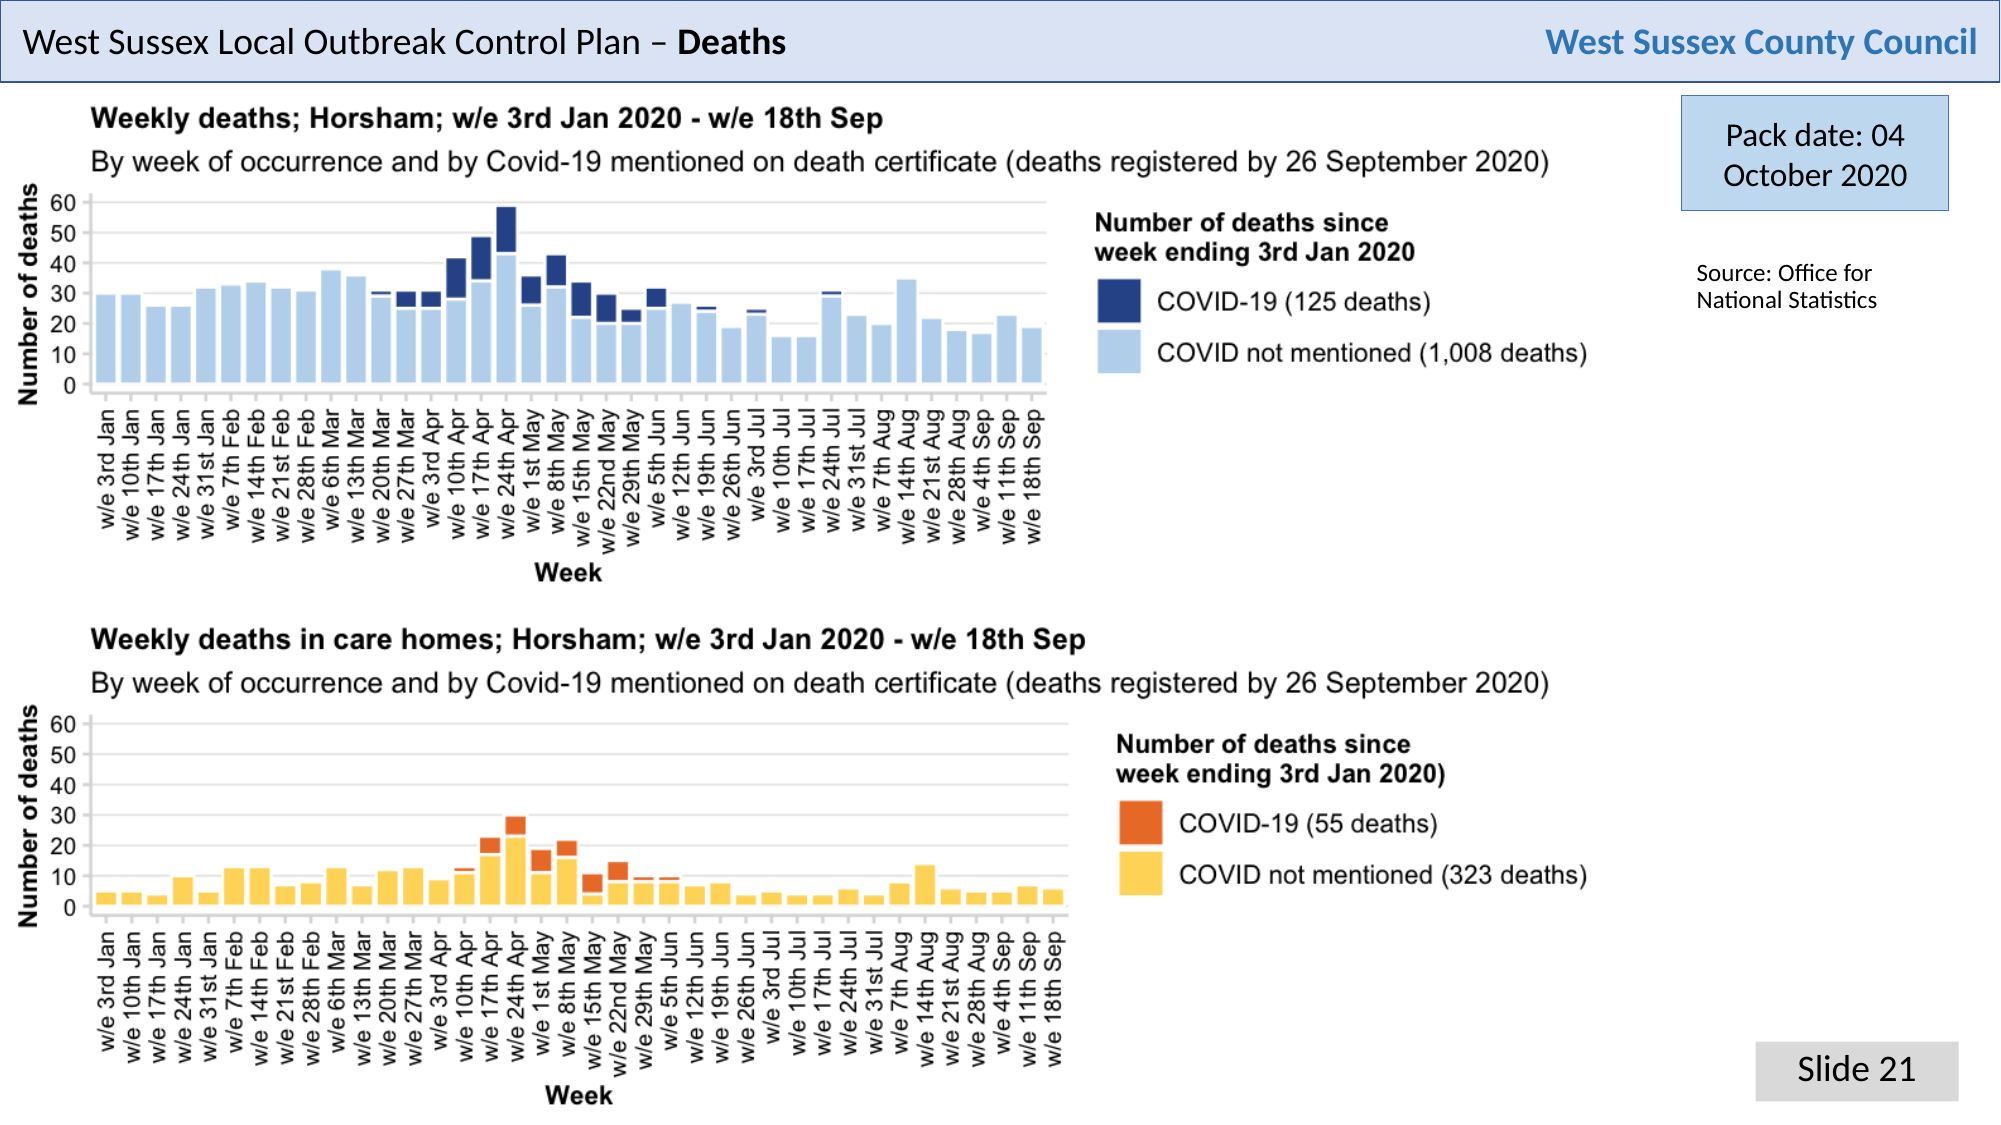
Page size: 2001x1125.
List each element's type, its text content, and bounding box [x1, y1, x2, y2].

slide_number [1681, 95, 1949, 211]
picture [3, 91, 1619, 602]
list Slide 21 [1755, 1041, 1959, 1102]
picture [3, 612, 1619, 1125]
list Source: Office for National Statistics [1681, 252, 1959, 289]
